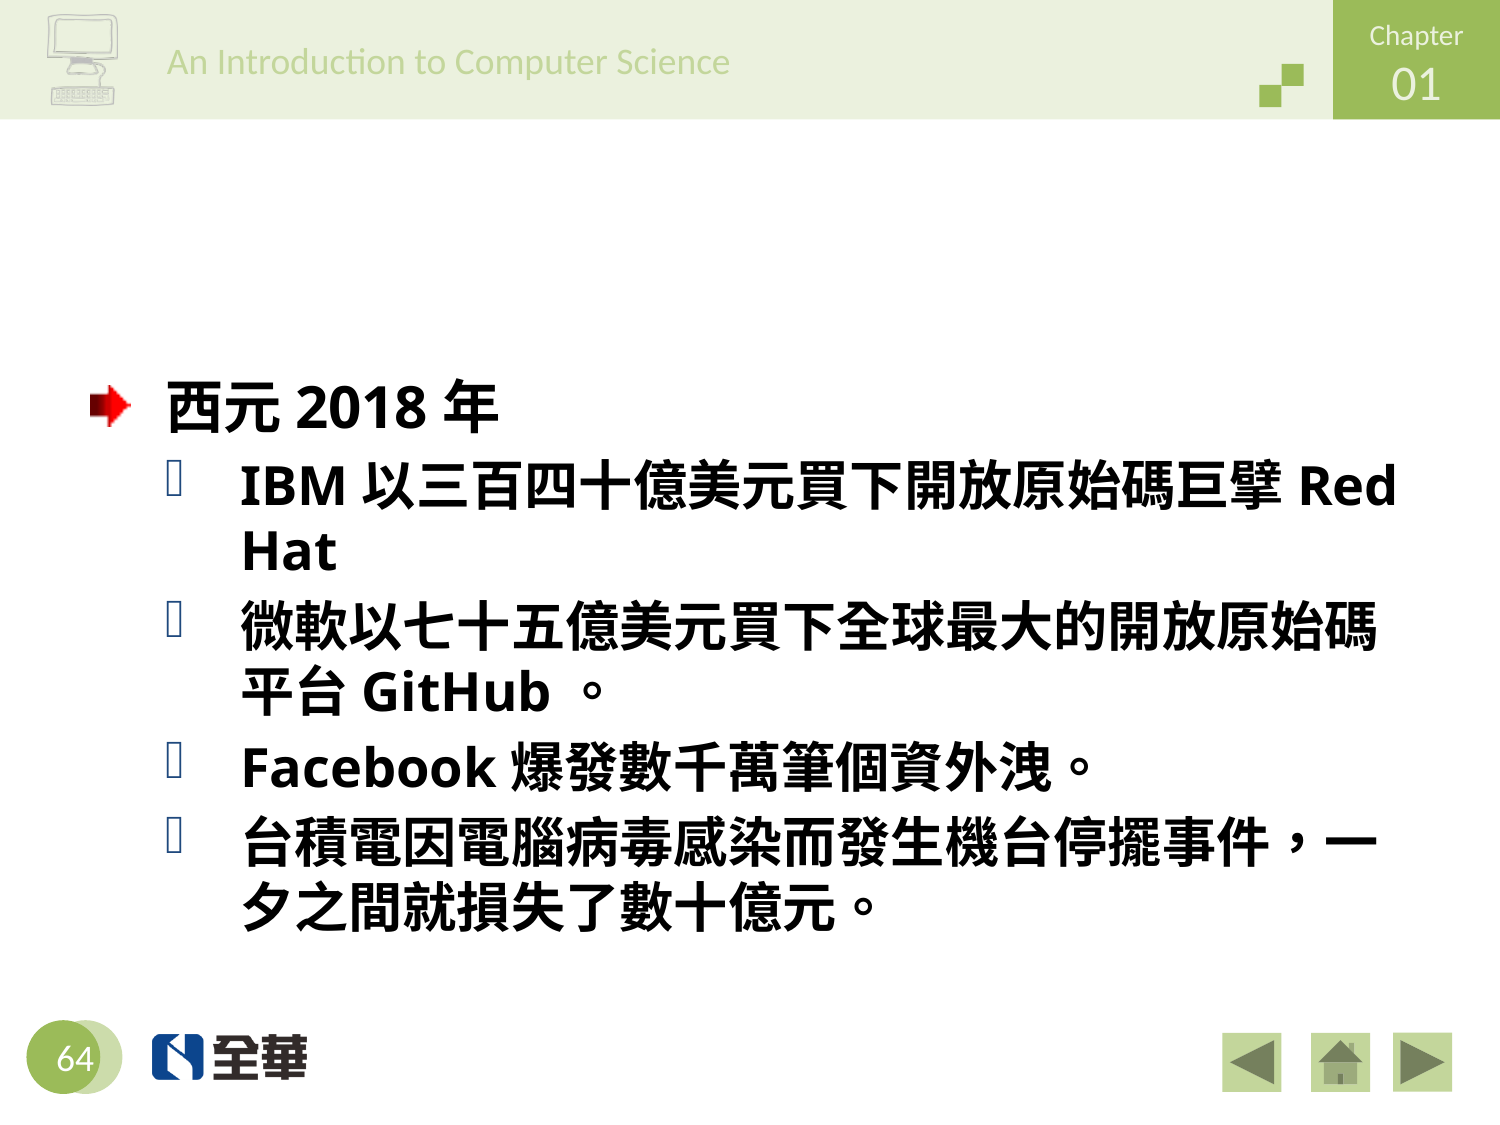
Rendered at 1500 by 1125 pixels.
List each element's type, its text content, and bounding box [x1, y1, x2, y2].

picture [47, 14, 118, 106]
picture [152, 1034, 307, 1080]
list 西元2018年 IBM以三百四十億美元買下開放原始碼巨擘Red Hat 微軟以七十五億美元買下全球最大的開放原始碼平台GitHub。 Facebook爆發數千萬筆個資外洩。 台積電因電腦病毒感染而發生機台停擺事件，一夕之間就損失了數十億元。 [75, 363, 1425, 1005]
picture [90, 385, 131, 427]
